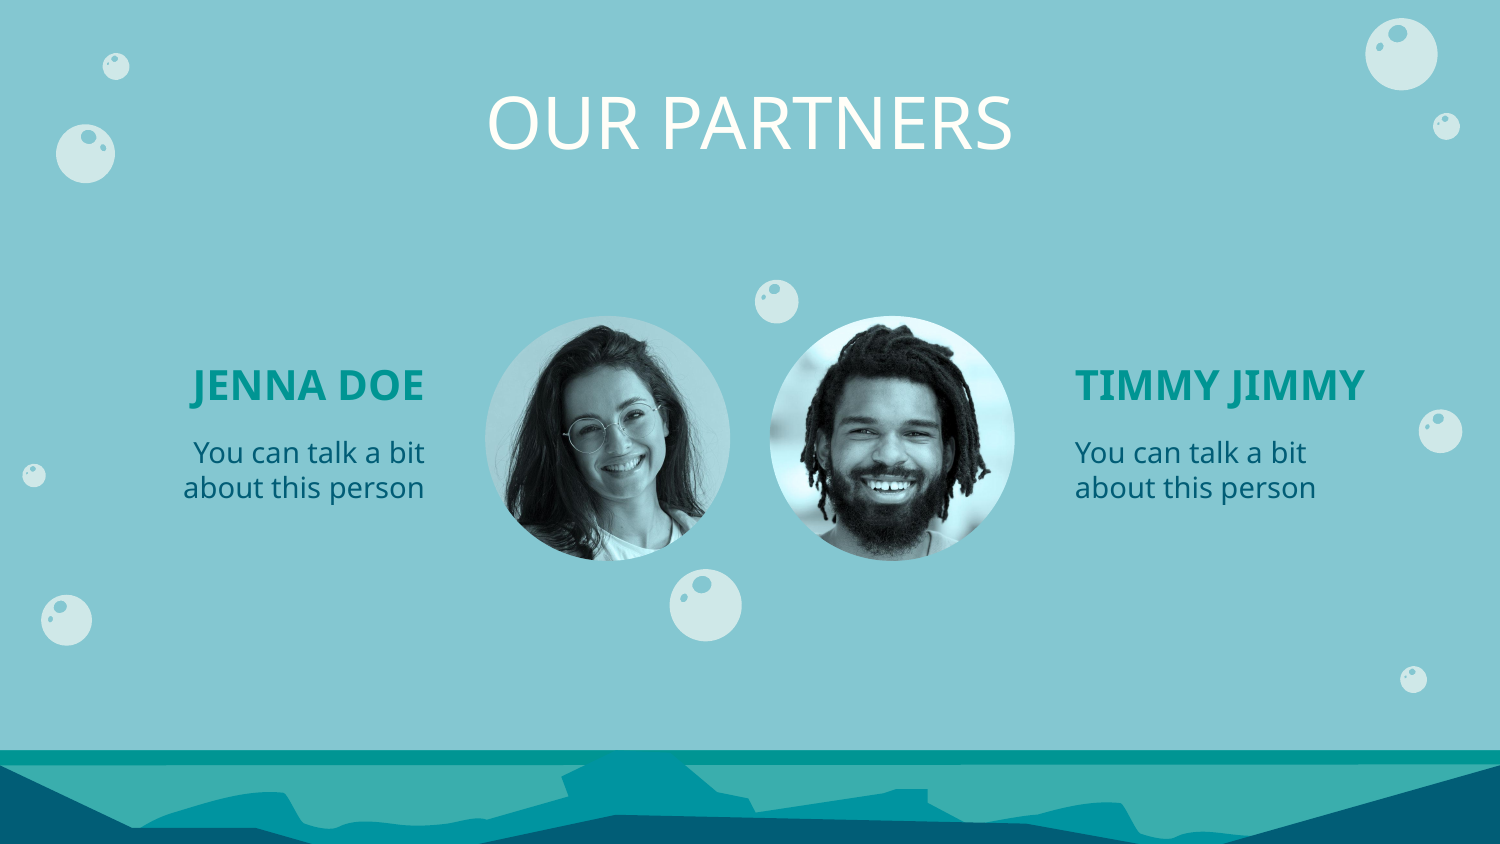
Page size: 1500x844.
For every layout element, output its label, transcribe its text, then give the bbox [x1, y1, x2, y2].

title TIMMY JIMMY [1059, 352, 1383, 414]
subtitle You can talk a bit about this person [116, 414, 441, 525]
subtitle You can talk a bit about this person [1059, 414, 1383, 525]
picture [484, 315, 731, 562]
text_box [754, 279, 799, 320]
title JENNA DOE [116, 352, 441, 414]
picture [769, 315, 1015, 562]
text_box [669, 569, 742, 642]
title OUR PARTNERS [118, 72, 1382, 167]
